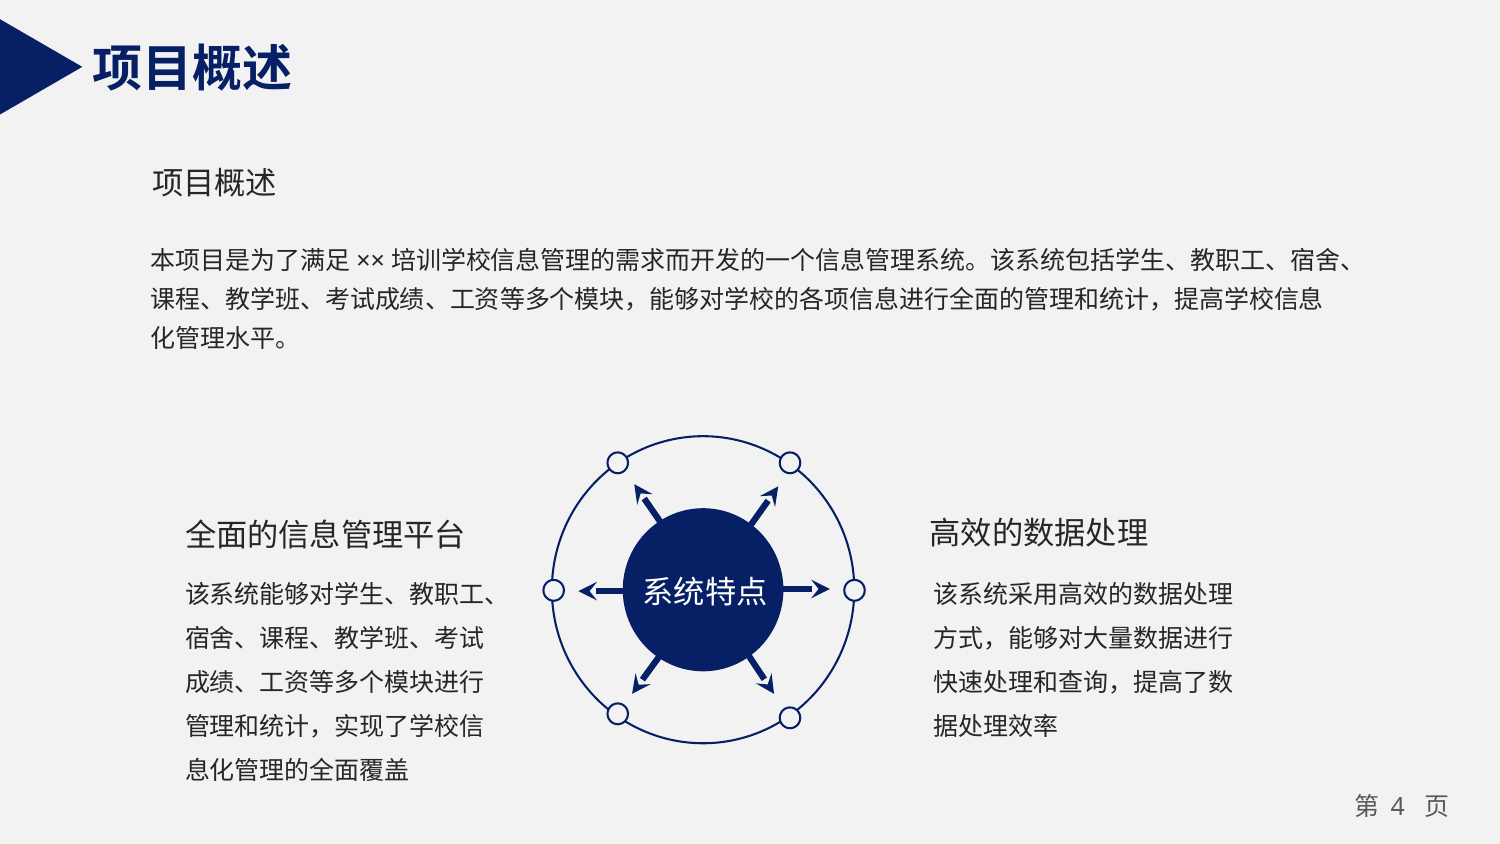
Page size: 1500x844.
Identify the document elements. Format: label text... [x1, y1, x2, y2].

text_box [622, 508, 784, 672]
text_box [914, 506, 1256, 750]
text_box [135, 155, 1366, 401]
text_box 项目概述 [78, 29, 308, 105]
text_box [543, 436, 865, 744]
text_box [170, 507, 508, 794]
text_box [0, 19, 83, 115]
